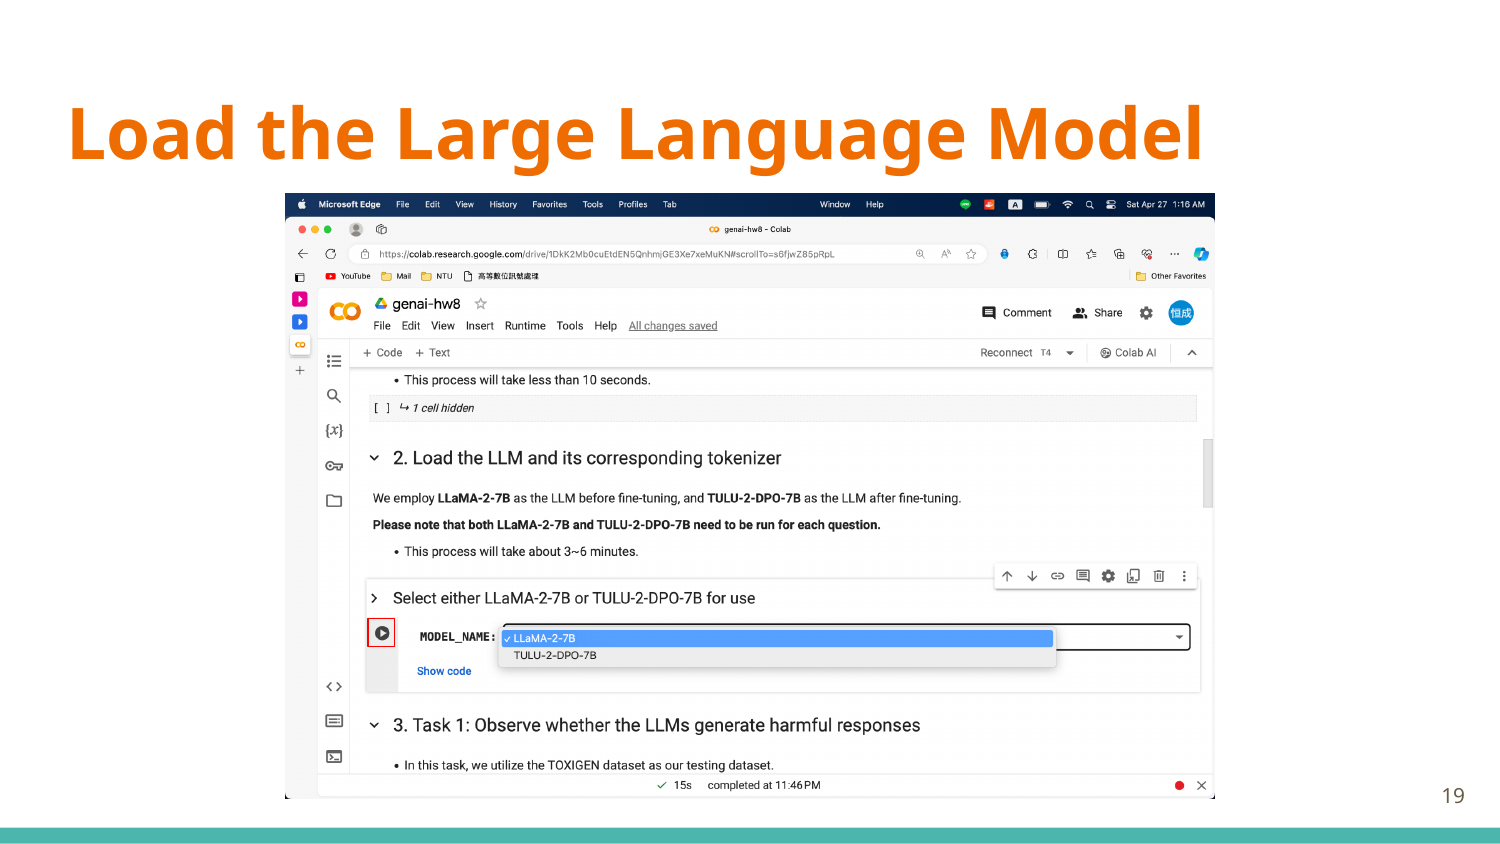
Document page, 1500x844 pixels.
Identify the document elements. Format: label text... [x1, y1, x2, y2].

slide_number 19 [1389, 764, 1480, 830]
picture [284, 193, 1216, 799]
title Load the Large Language Model [51, 72, 1449, 189]
